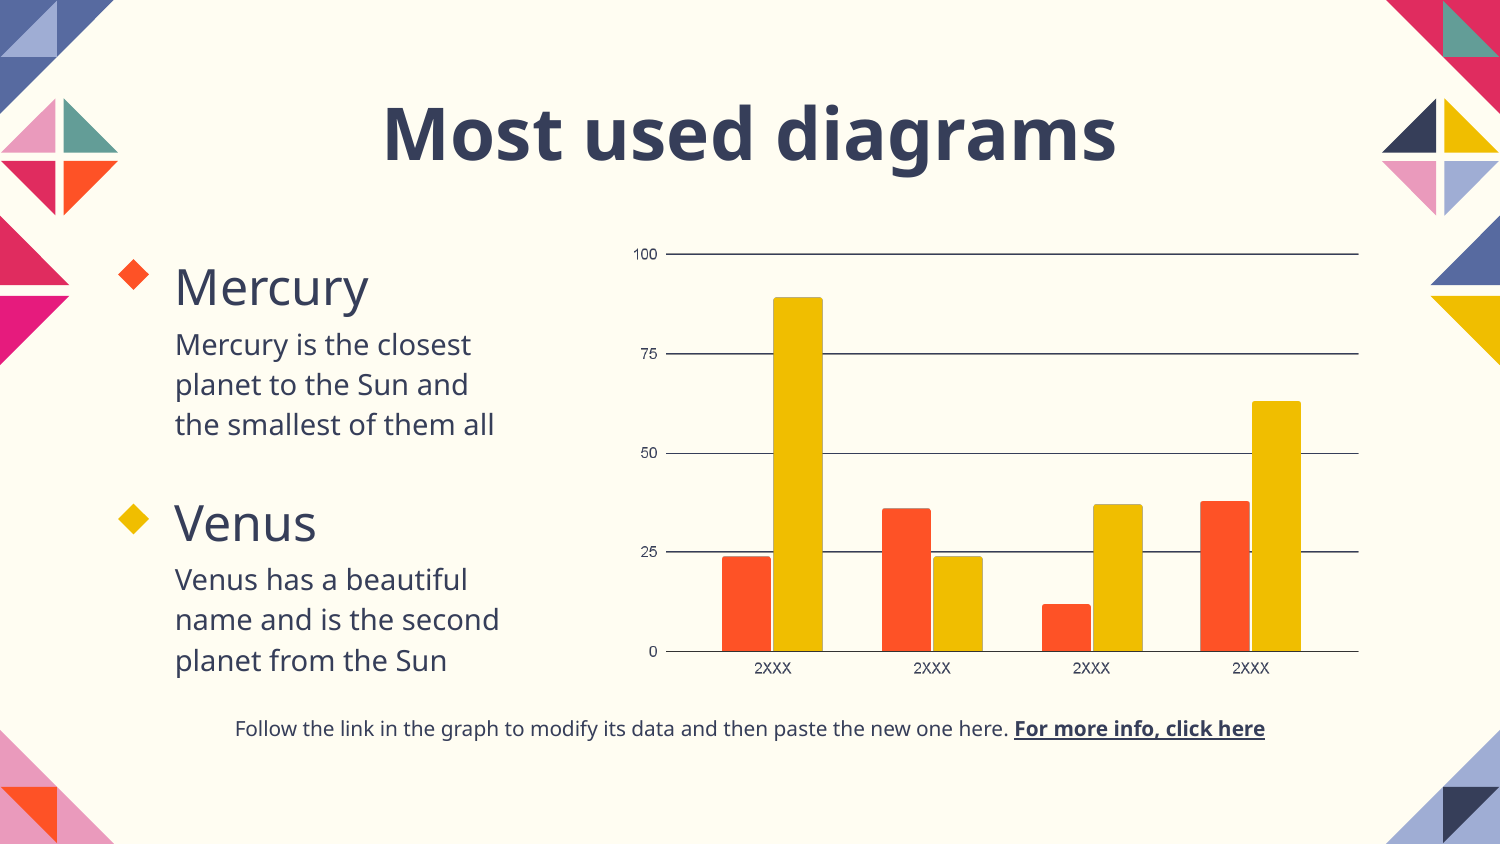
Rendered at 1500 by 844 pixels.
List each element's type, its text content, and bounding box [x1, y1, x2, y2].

text_box [118, 503, 149, 535]
text_box Venus [159, 472, 534, 566]
text_box Mercury is the closest planet to the Sun and the smallest of them all [159, 331, 534, 444]
text_box Follow the link in the graph to modify its data and then paste the new one here. For more info, click here [161, 700, 1339, 751]
text_box Venus has a beautiful name and is the second planet from the Sun [159, 566, 534, 679]
title Most used diagrams [118, 72, 1382, 167]
picture [607, 221, 1383, 701]
text_box [118, 259, 149, 290]
text_box Mercury [159, 236, 534, 331]
